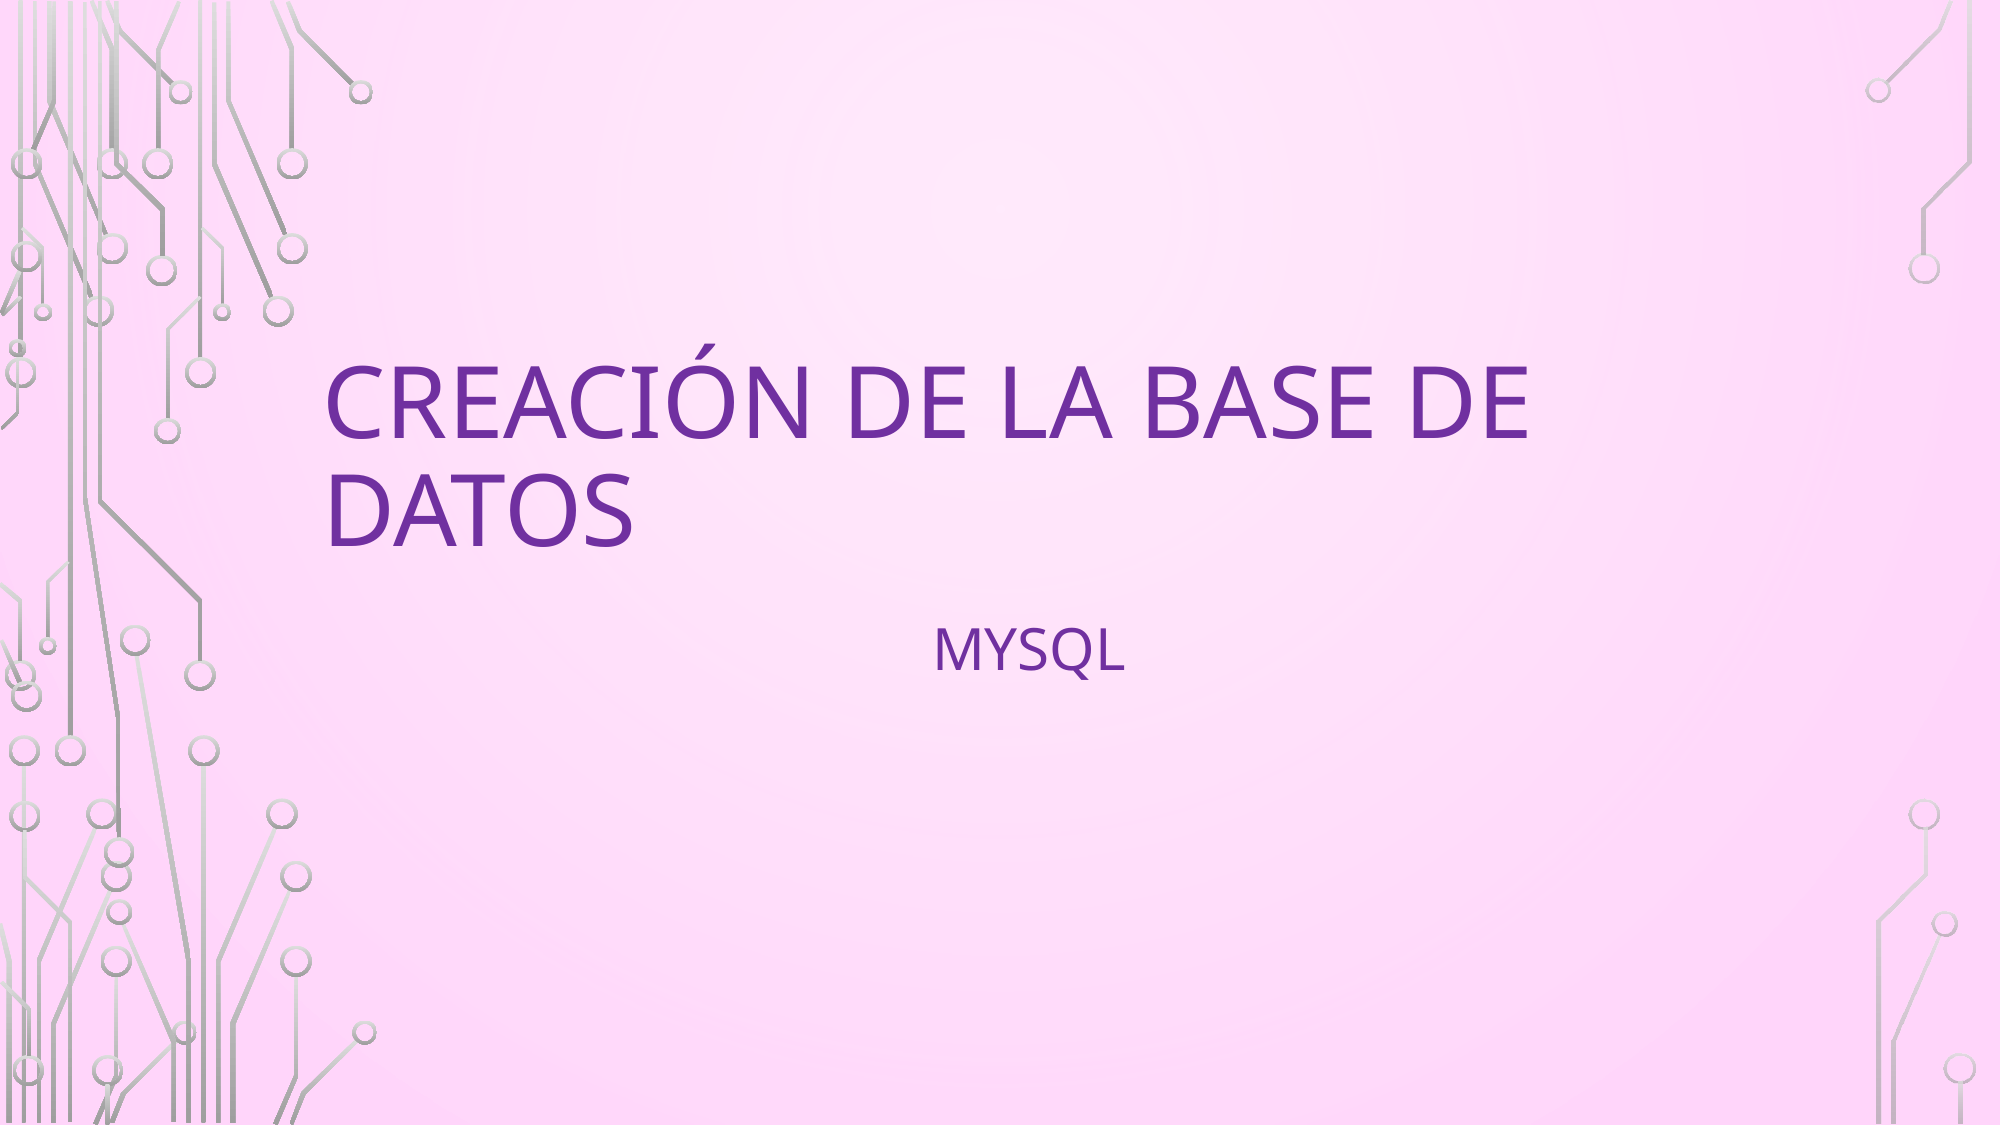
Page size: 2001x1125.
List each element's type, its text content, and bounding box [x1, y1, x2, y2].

subtitle Mysql [307, 590, 1750, 863]
title Creación de la base de datos [307, 184, 1750, 576]
